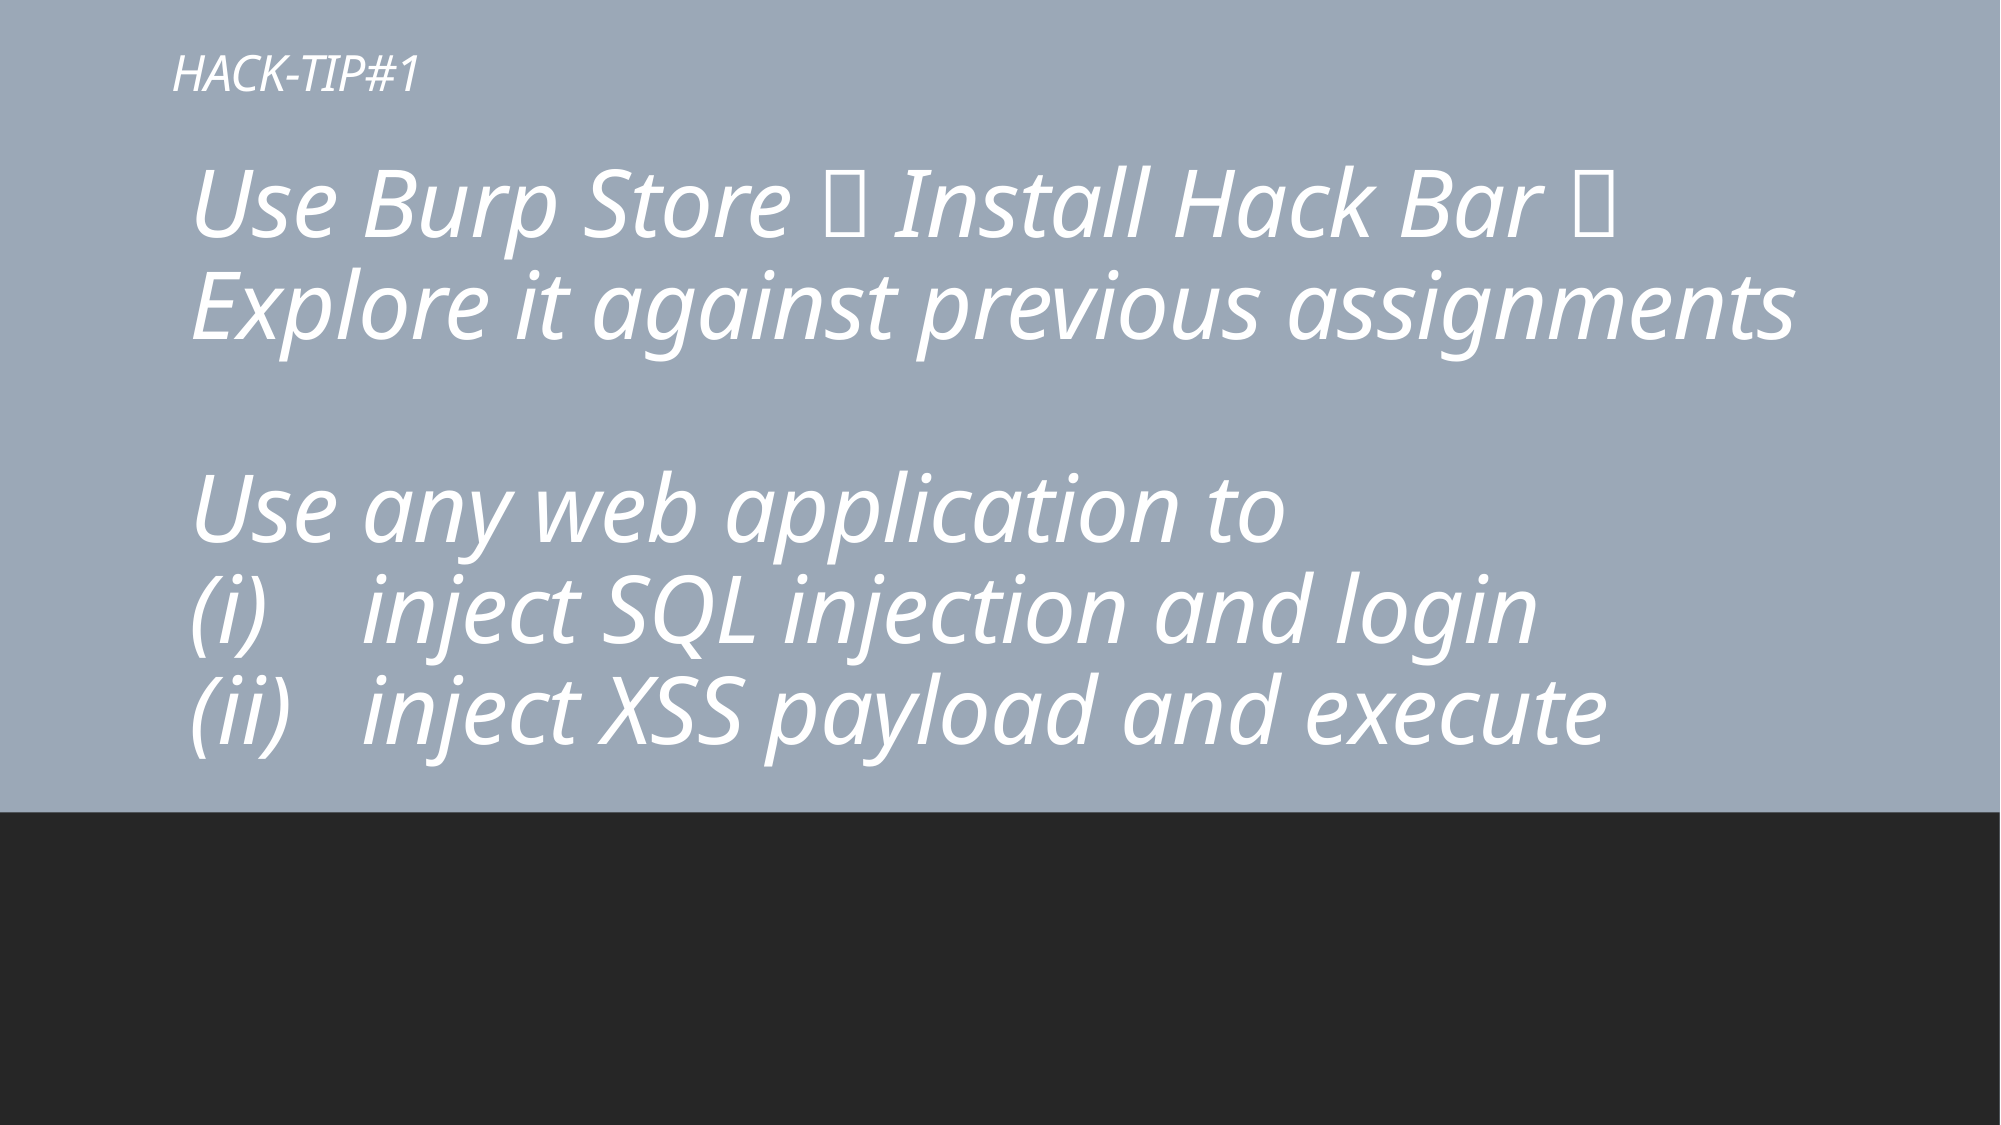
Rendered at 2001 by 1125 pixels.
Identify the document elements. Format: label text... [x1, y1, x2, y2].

title HACK-TIP#1 [156, 40, 1807, 110]
text_box [0, 811, 2000, 1125]
text_box Use Burp Store  Install Hack Bar  Explore it against previous assignments Use any web application to inject SQL injection and login inject XSS payload and execute [174, 141, 1825, 781]
text_box [0, 0, 2000, 811]
text_box [204, 149, 1855, 788]
